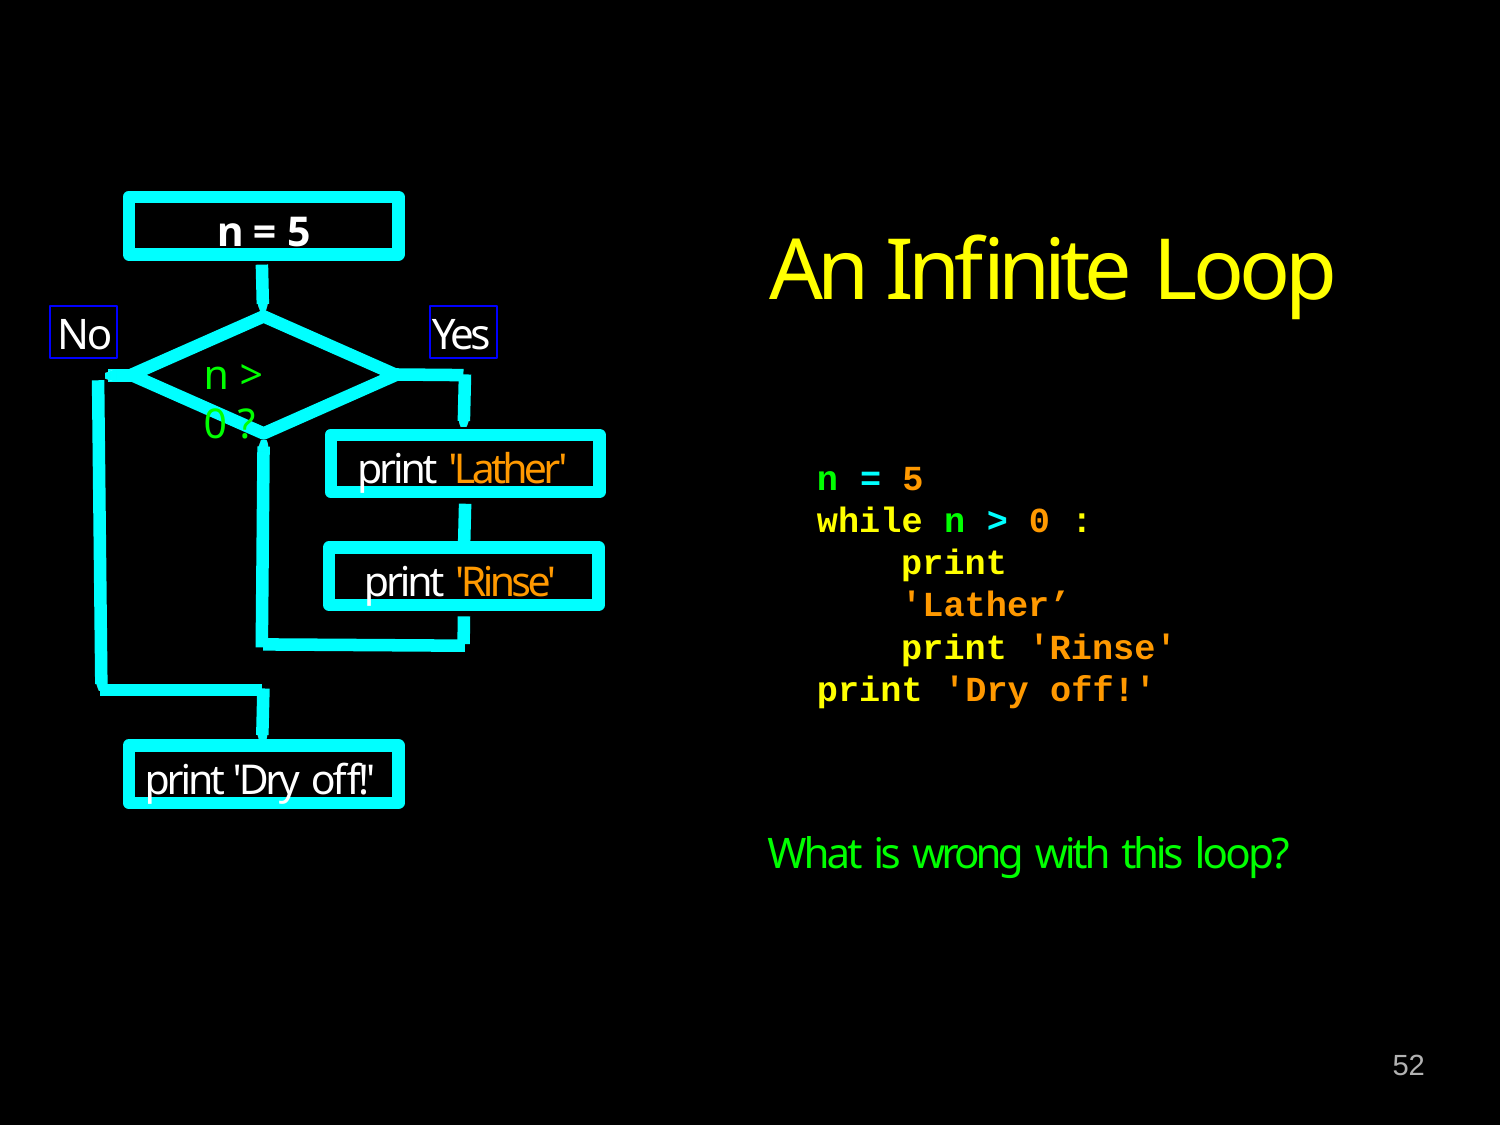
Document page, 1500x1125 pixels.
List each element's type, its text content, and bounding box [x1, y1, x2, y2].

text_box Yes [429, 305, 497, 358]
text_box print 'Lather' [330, 434, 600, 493]
text_box n = 5 [128, 196, 399, 255]
text_box [131, 316, 396, 407]
text_box [258, 440, 269, 452]
text_box What is wrong with this loop? [766, 824, 1292, 877]
text_box [458, 415, 469, 428]
text_box n > 0 ? [202, 347, 325, 448]
text_box print 'Rinse' [329, 547, 599, 605]
text_box n = 5 while n > 0 : print 'Lather’ print 'Rinse' print 'Dry off!' [815, 453, 1198, 709]
text_box [105, 370, 117, 381]
text_box print 'Dry off!' [128, 745, 399, 803]
text_box No [50, 305, 117, 358]
text_box [257, 298, 268, 311]
title An Infinite Loop [768, 213, 1342, 403]
text_box [257, 729, 268, 742]
slide_number 52 [1080, 1046, 1425, 1092]
text_box [96, 679, 107, 691]
